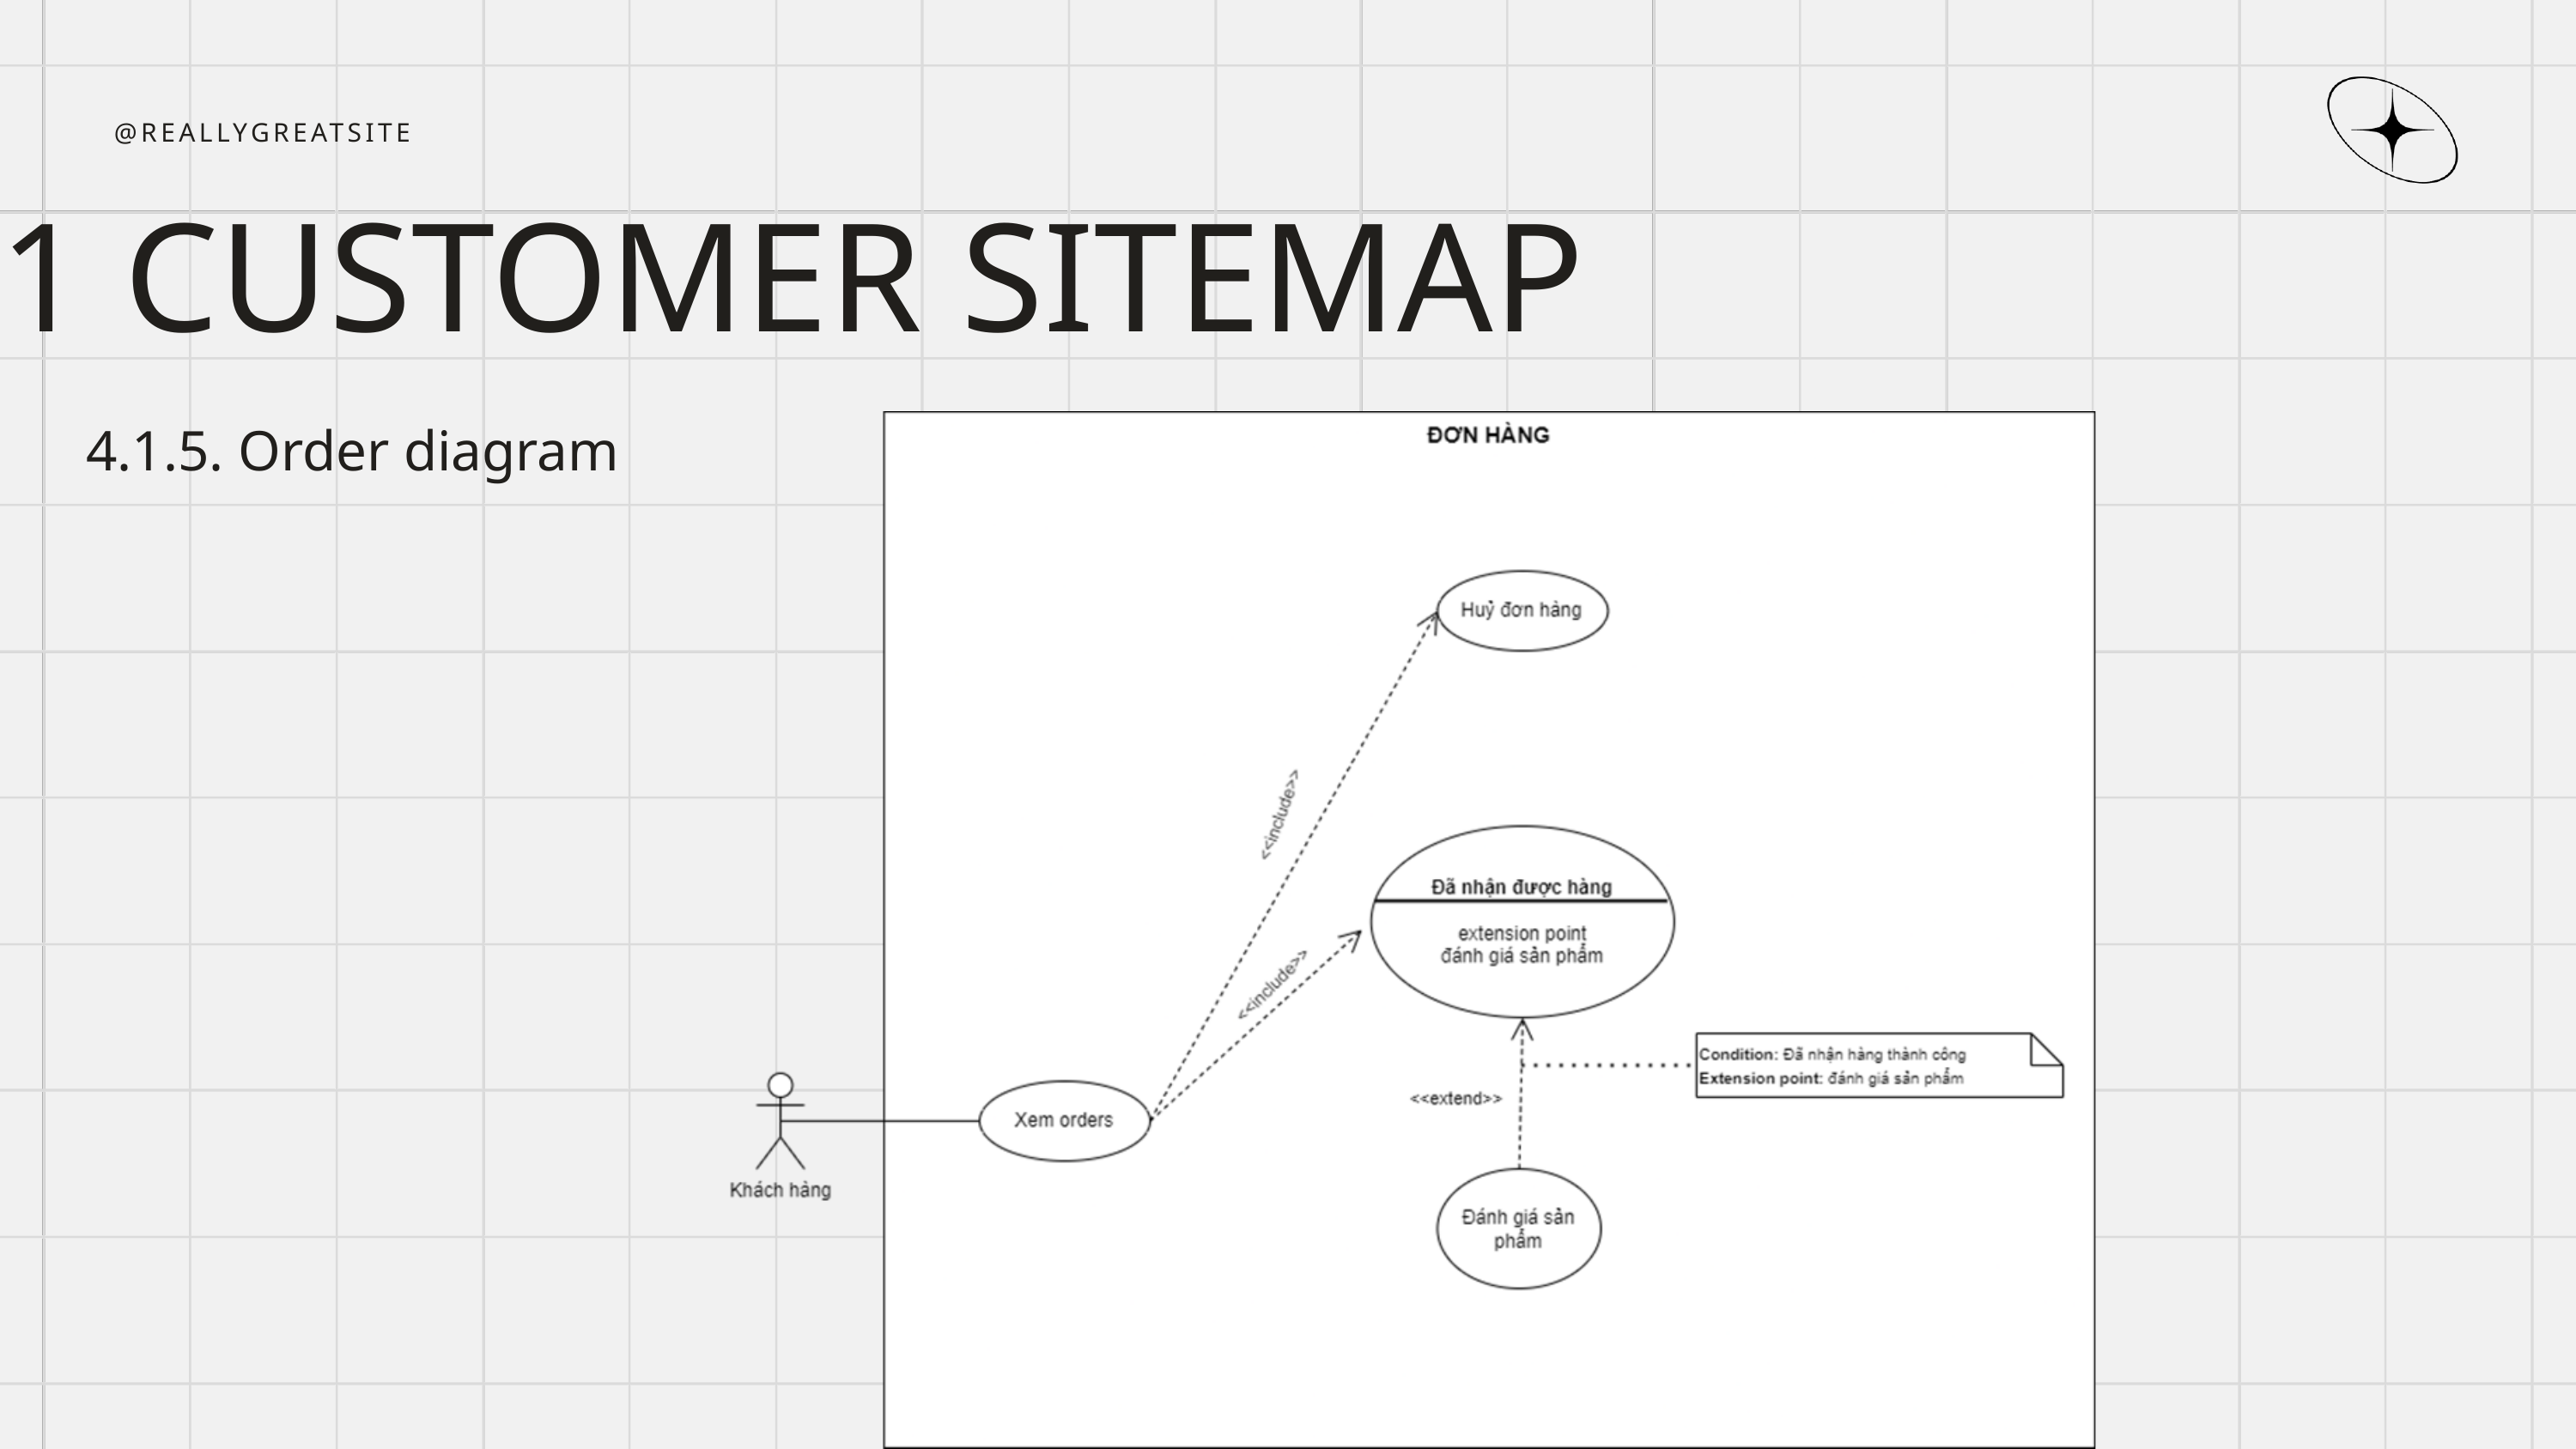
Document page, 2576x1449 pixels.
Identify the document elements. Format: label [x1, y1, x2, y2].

text_box [0, 0, 2576, 1449]
